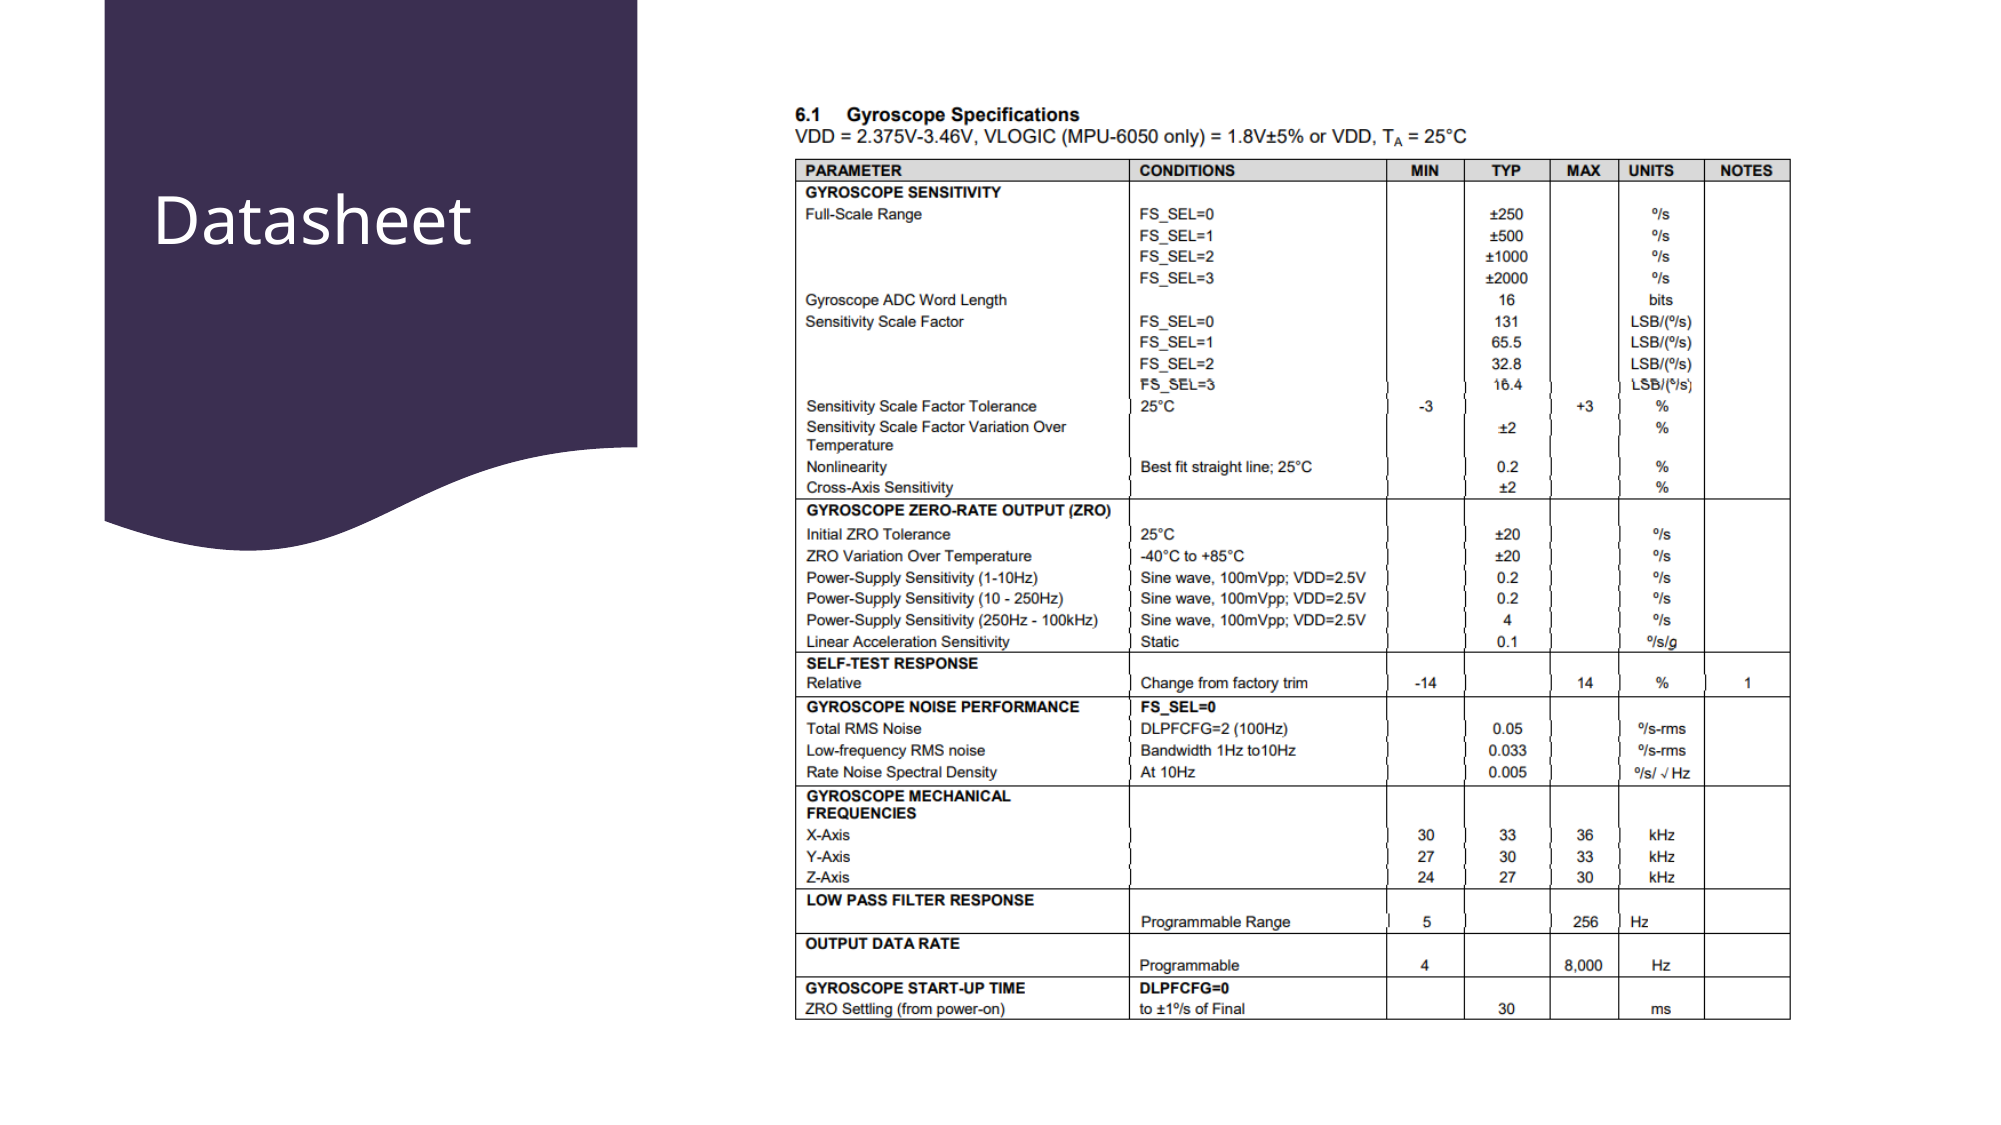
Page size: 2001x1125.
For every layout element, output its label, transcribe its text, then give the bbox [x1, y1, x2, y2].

title Datasheet [137, 28, 604, 417]
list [794, 104, 1792, 1021]
text_box [103, 0, 639, 552]
